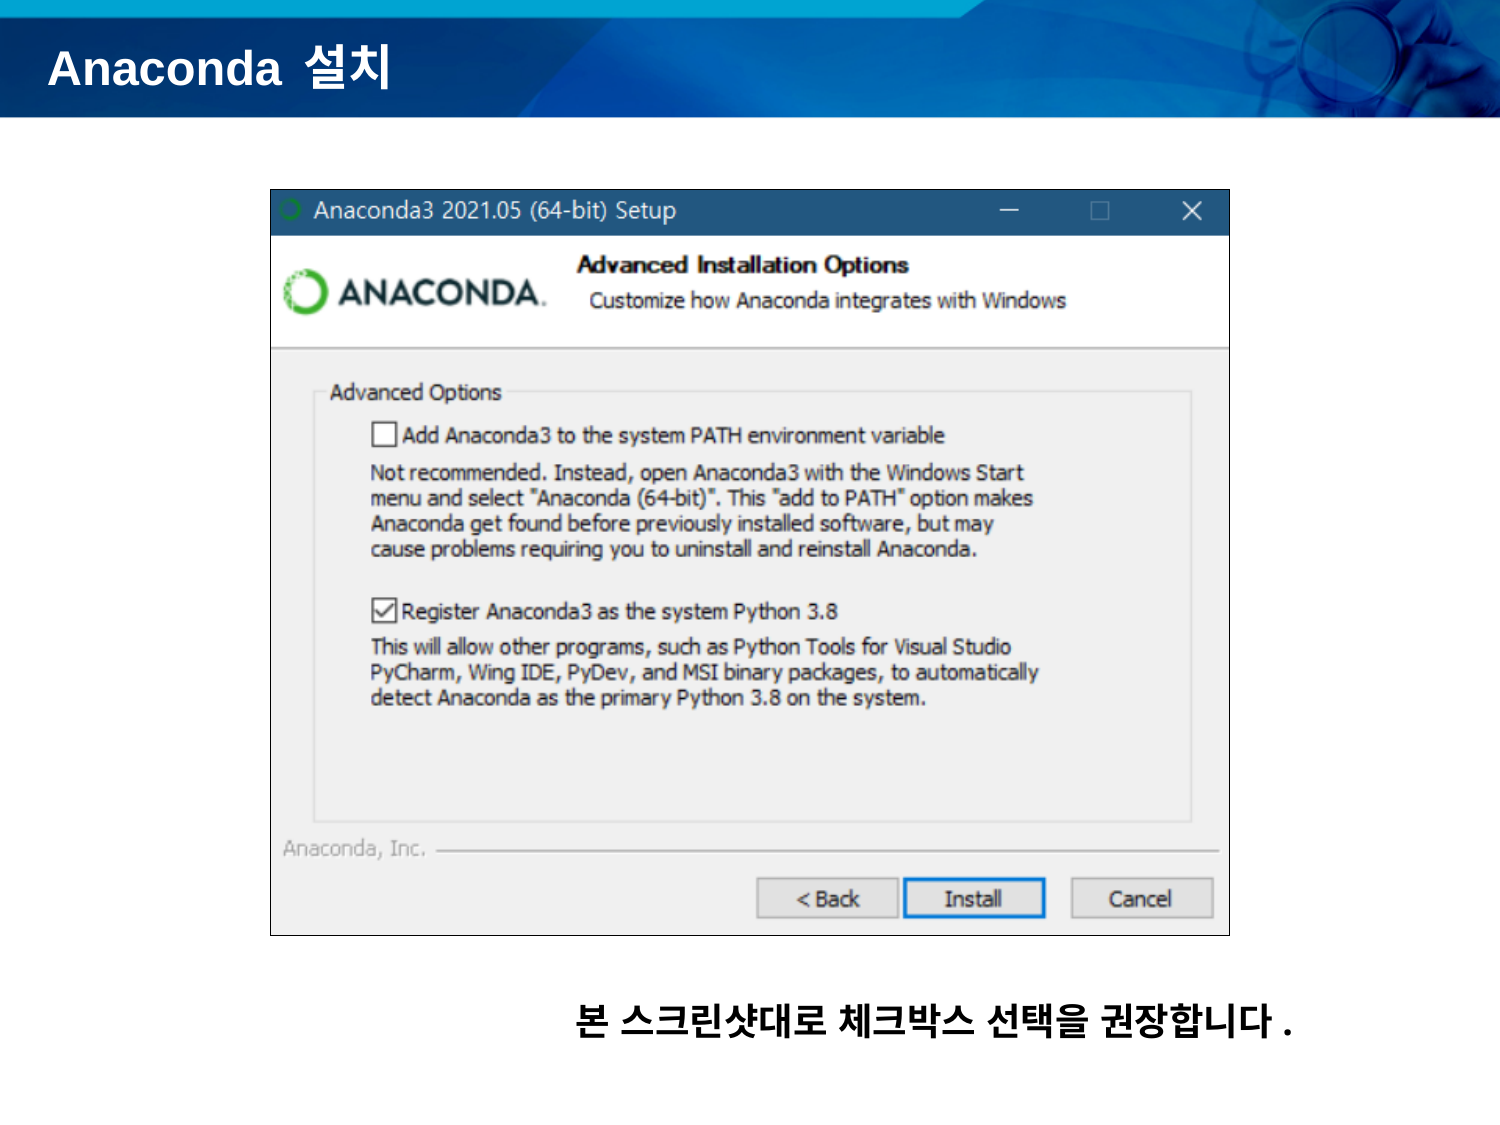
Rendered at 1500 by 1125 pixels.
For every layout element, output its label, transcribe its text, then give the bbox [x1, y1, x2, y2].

text_box 본 스크린샷대로 체크박스 선택을 권장합니다. [561, 990, 1468, 1051]
picture [270, 189, 1230, 936]
picture [0, 0, 1500, 118]
title Anaconda 설치 [31, 36, 1468, 105]
